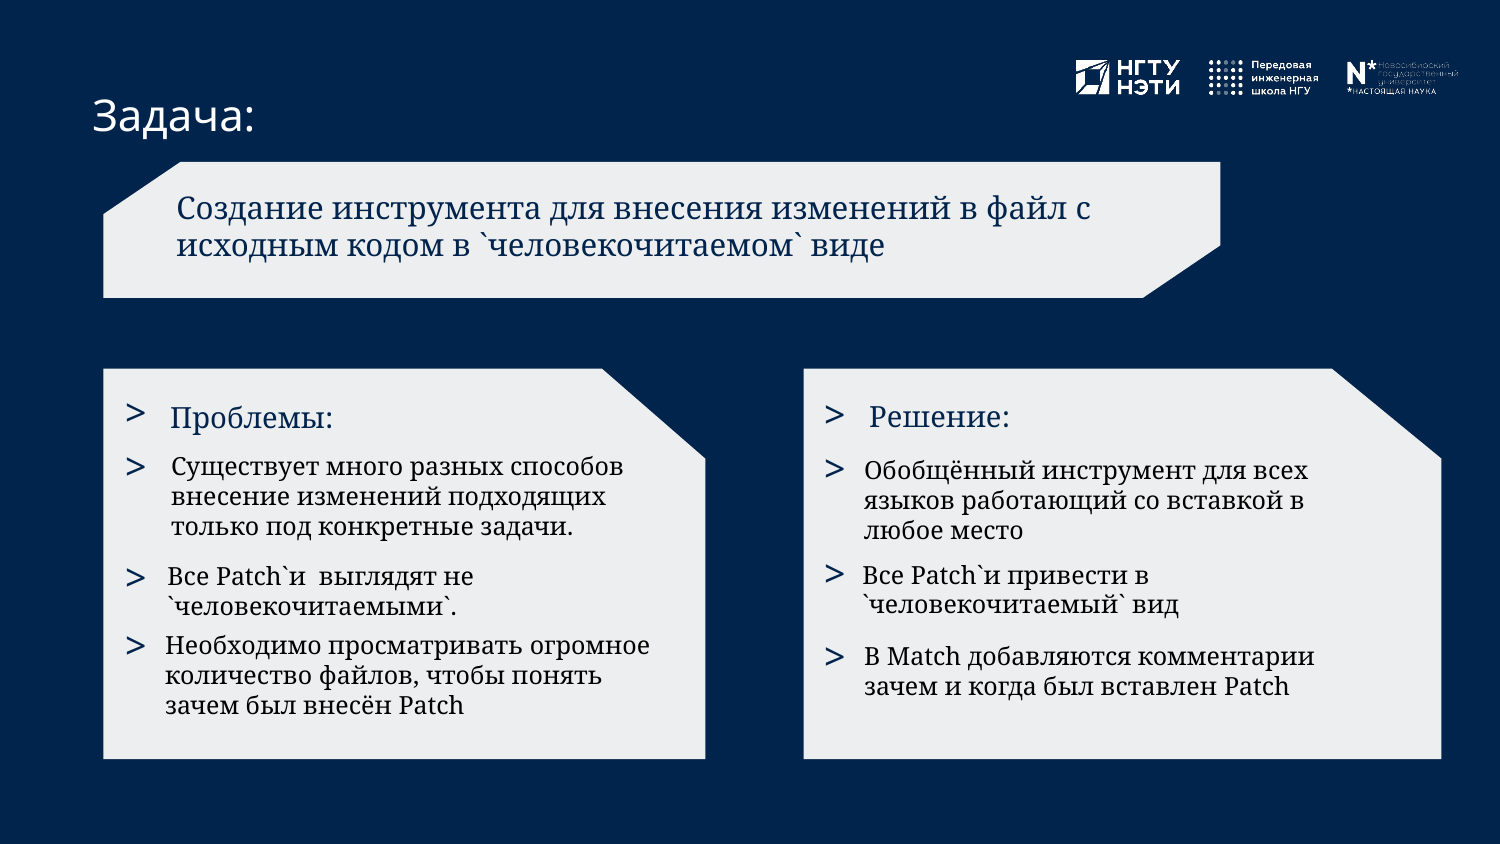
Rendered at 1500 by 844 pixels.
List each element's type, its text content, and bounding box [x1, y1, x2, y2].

text_box Создание инструмента для внесения изменений в файл с исходным кодом в `человекочитаемом` виде [165, 182, 1184, 286]
picture [1076, 60, 1180, 95]
text_box [103, 162, 1221, 298]
text_box > [812, 385, 858, 439]
text_box [803, 368, 1442, 760]
text_box Обобщённый инструмент для всех языков работающий со вставкой в любое место [849, 465, 1379, 552]
text_box Все Patch`и привести в `человекочитаемый` вид [847, 551, 1420, 627]
text_box Решение: [857, 392, 1370, 419]
text_box В Match добавляются комментарии зачем и когда был вставлен Patch [849, 633, 1379, 708]
text_box > [113, 383, 159, 437]
text_box Задача: [81, 82, 1260, 162]
text_box > [113, 437, 159, 504]
text_box Проблемы: [159, 393, 671, 443]
text_box > [812, 627, 858, 694]
text_box > [113, 548, 159, 615]
text_box > [812, 439, 849, 507]
text_box Существует много разных способов внесение изменений подходящих только под конкретные задачи. [156, 443, 685, 548]
text_box Необходимо просматривать огромное количество файлов, чтобы понять зачем был внесён Patch [150, 622, 682, 728]
picture [1209, 60, 1318, 95]
text_box [849, 419, 1379, 465]
text_box [103, 368, 706, 760]
text_box Все Patch`и выглядят не `человекочитаемыми`. [152, 552, 716, 628]
text_box > [812, 543, 849, 611]
picture [1347, 60, 1458, 95]
text_box > [113, 616, 159, 683]
